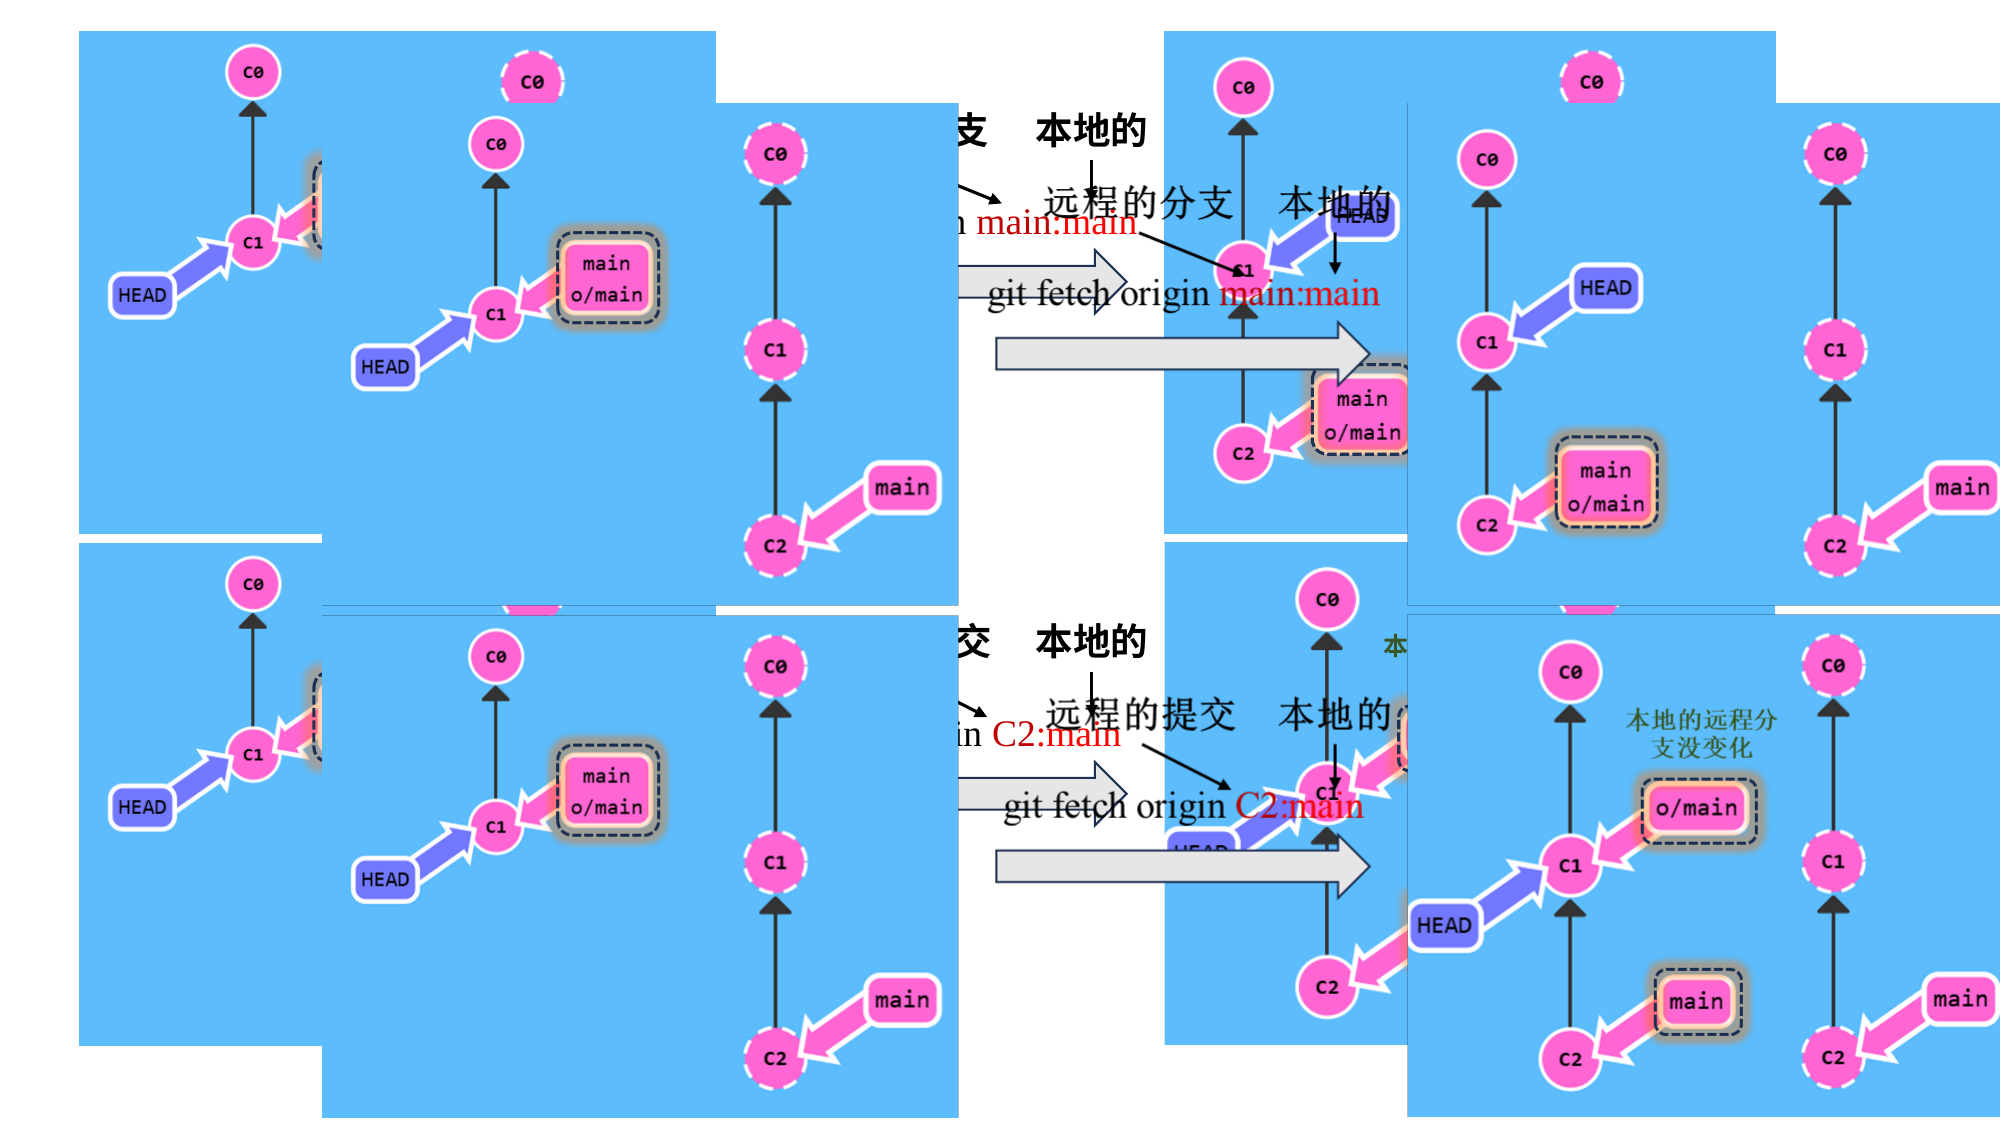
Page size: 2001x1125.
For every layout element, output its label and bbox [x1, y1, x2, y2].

text_box [79, 31, 1776, 1046]
picture [322, 103, 2000, 1119]
